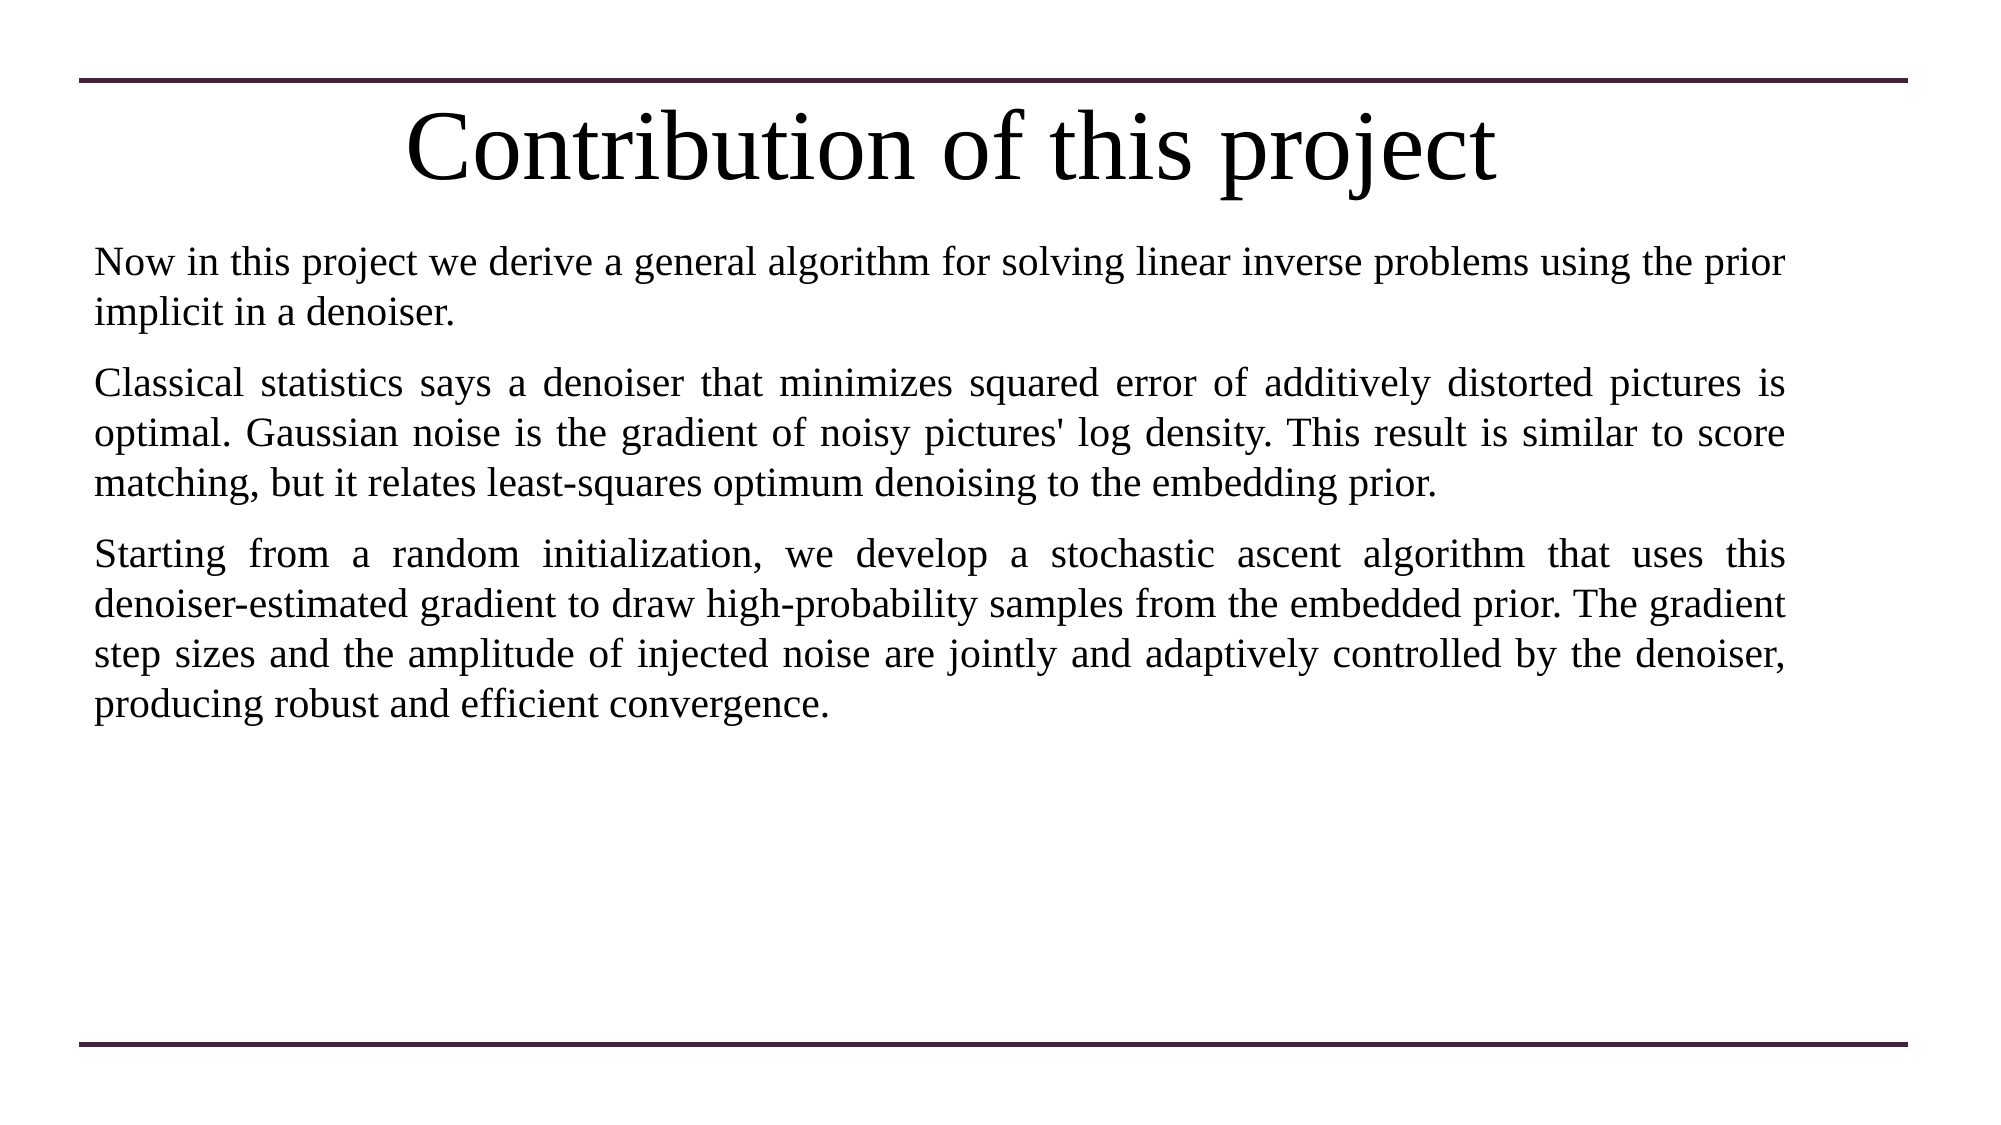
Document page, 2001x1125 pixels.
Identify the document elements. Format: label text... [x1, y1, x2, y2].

list Now in this project we derive a general algorithm for solving linear inverse problems using the prior implicit in a denoiser. Classical statistics says a denoiser that minimizes squared error of additively distorted pictures is optimal. Gaussian noise is the gradient of noisy pictures' log density. This result is similar to score matching, but it relates least-squares optimum denoising to the embedding prior. Starting from a random initialization, we develop a stochastic ascent algorithm that uses this denoiser-estimated gradient to draw high-probability samples from the embedded prior. The gradient step sizes and the amplitude of injected noise are jointly and adaptively controlled by the denoiser, producing robust and efficient convergence. [79, 226, 1803, 965]
title Contribution of this project [79, 88, 1824, 191]
